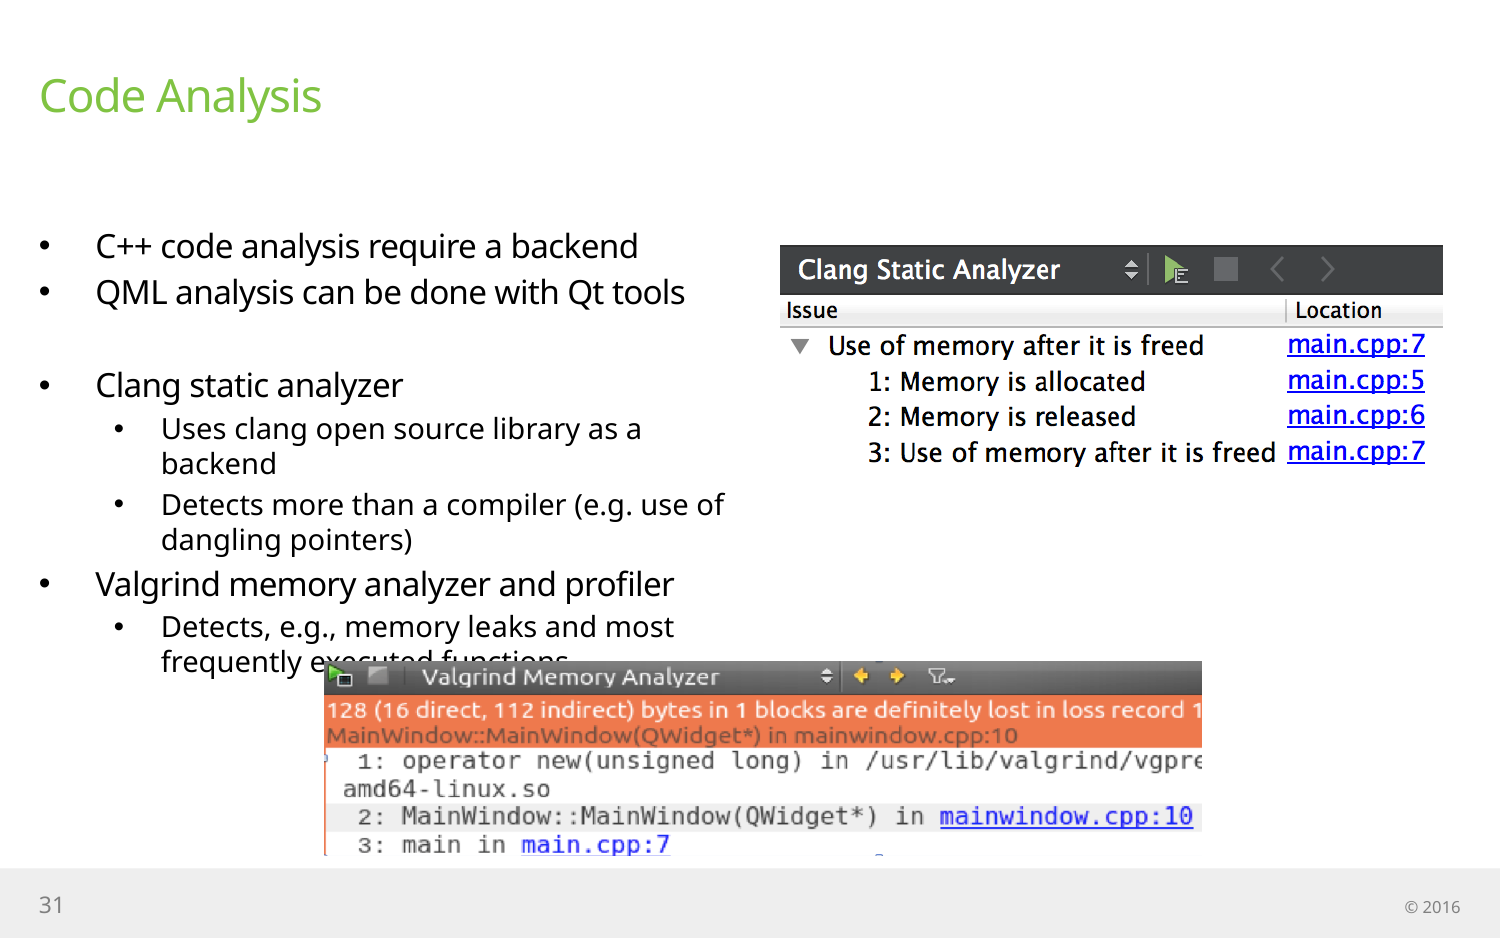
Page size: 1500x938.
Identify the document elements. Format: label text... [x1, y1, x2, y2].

list C++ code analysis require a backend QML analysis can be done with Qt tools Clang static analyzer Uses clang open source library as a backend Detects more than a compiler (e.g. use of dangling pointers) Valgrind memory analyzer and profiler Detects, e.g., memory leaks and most frequently executed functions [39, 224, 764, 846]
title Code Analysis [39, 66, 1052, 195]
footer © 2016 [1188, 896, 1461, 917]
slide_number 31 [39, 892, 410, 921]
picture [780, 245, 1443, 478]
picture [324, 661, 1202, 856]
